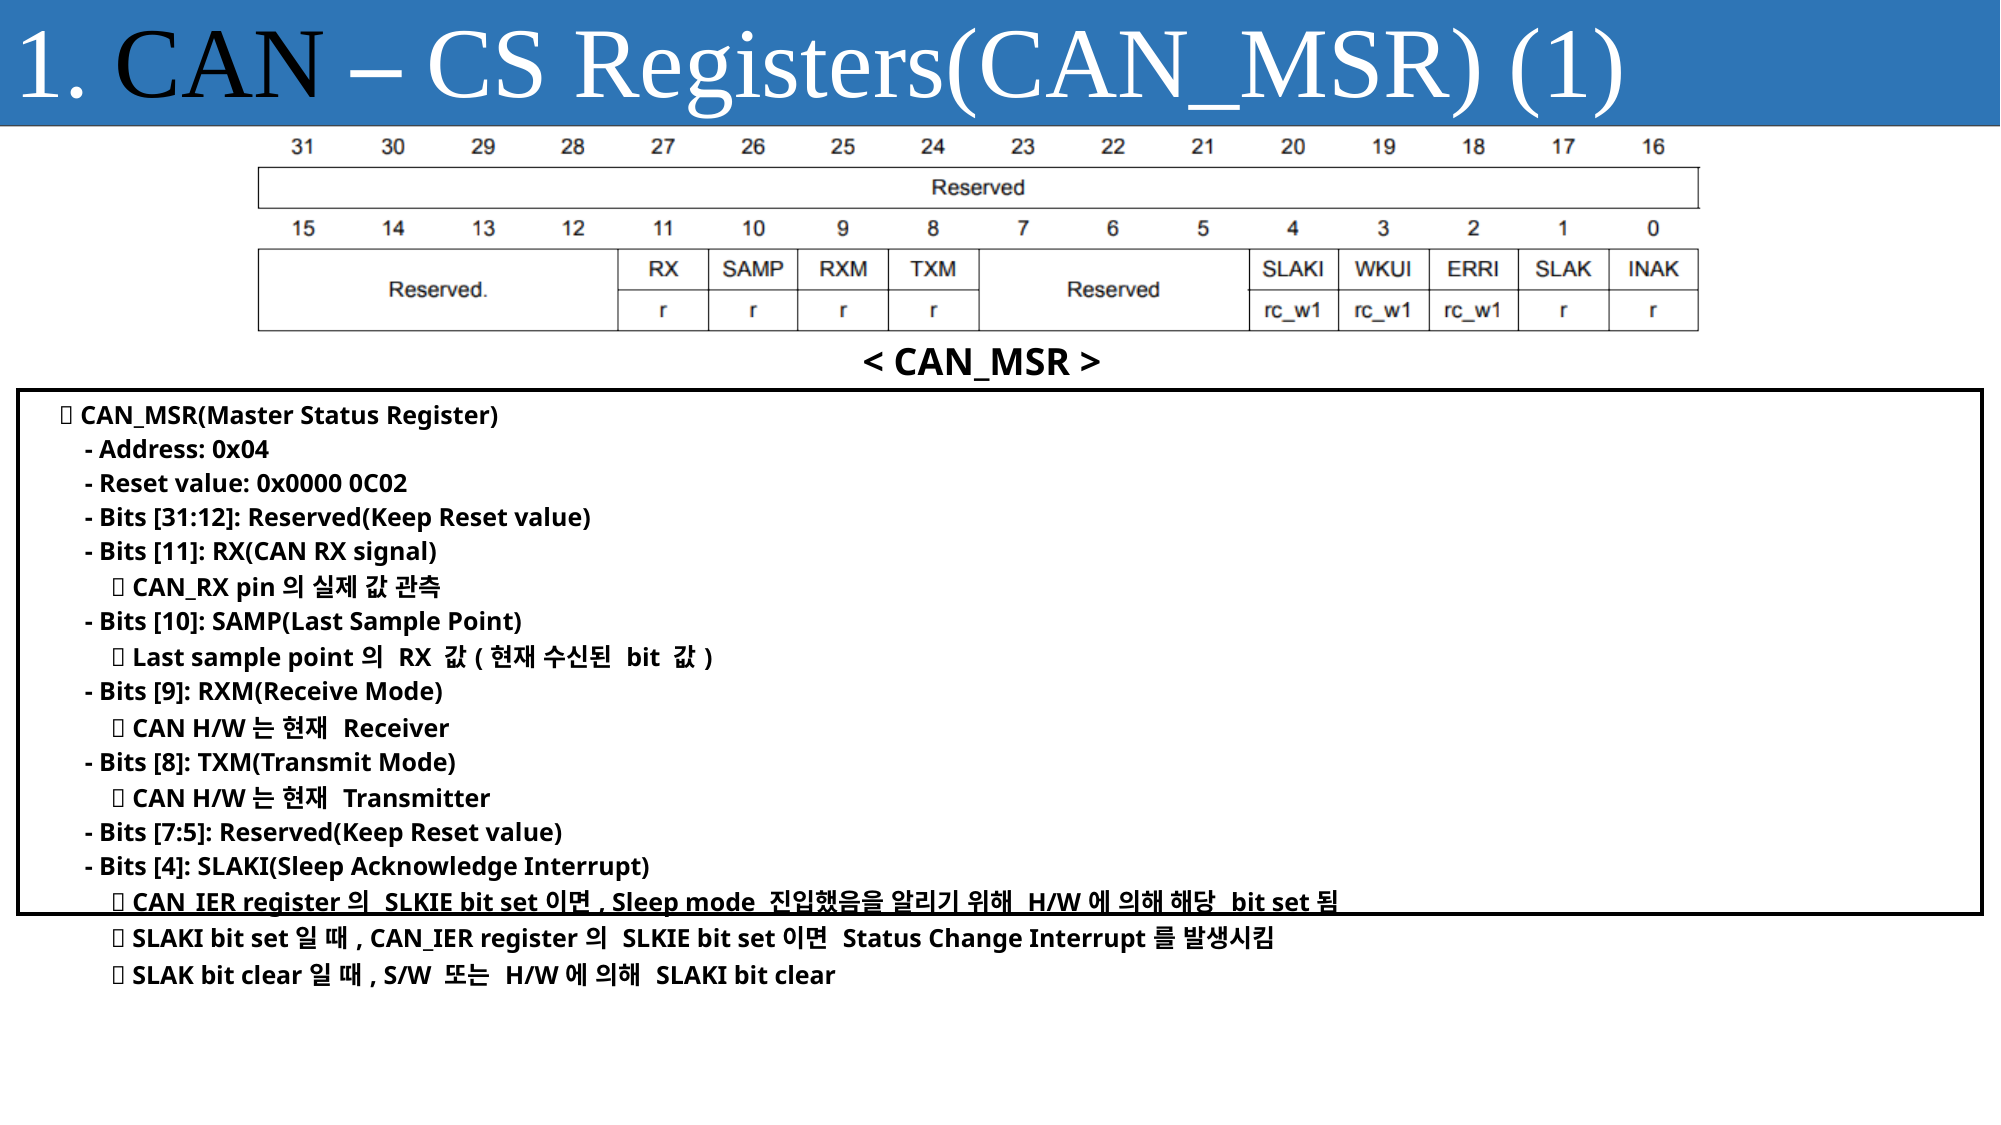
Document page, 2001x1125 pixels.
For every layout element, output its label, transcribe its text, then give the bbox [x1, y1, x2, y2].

table_header  CAN_MSR(Master Status Register) - Address: 0x04 - Reset value: 0x0000 0C02 - Bits [31:12]: Reserved(Keep Reset value) - Bits [11]: RX(CAN RX signal)  CAN_RX pin의 실제 값 관측 - Bits [10]: SAMP(Last Sample Point)  Last sample point의 RX 값(현재 수신된 bit 값) - Bits [9]: RXM(Receive Mode)  CAN H/W는 현재 Receiver - Bits [8]: TXM(Transmit Mode)  CAN H/W는 현재 Transmitter - Bits [7:5]: Reserved(Keep Reset value) - Bits [4]: SLAKI(Sleep Acknowledge Interrupt)  CAN_IER register의 SLKIE bit set이면, Sleep mode 진입했음을 알리기 위해 H/W에 의해 해당 bit set됨  SLAKI bit set일 때, CAN_IER register의 SLKIE bit set이면 Status Change Interrupt를 발생시킴  SLAK bit clear일 때, S/W 또는 H/W에 의해 SLAKI bit clear [20, 392, 1980, 912]
text_box 1. CAN – CS Registers(CAN_MSR) (1) [0, 0, 2000, 126]
text_box < CAN_MSR > [835, 346, 1130, 384]
picture [246, 126, 1718, 346]
